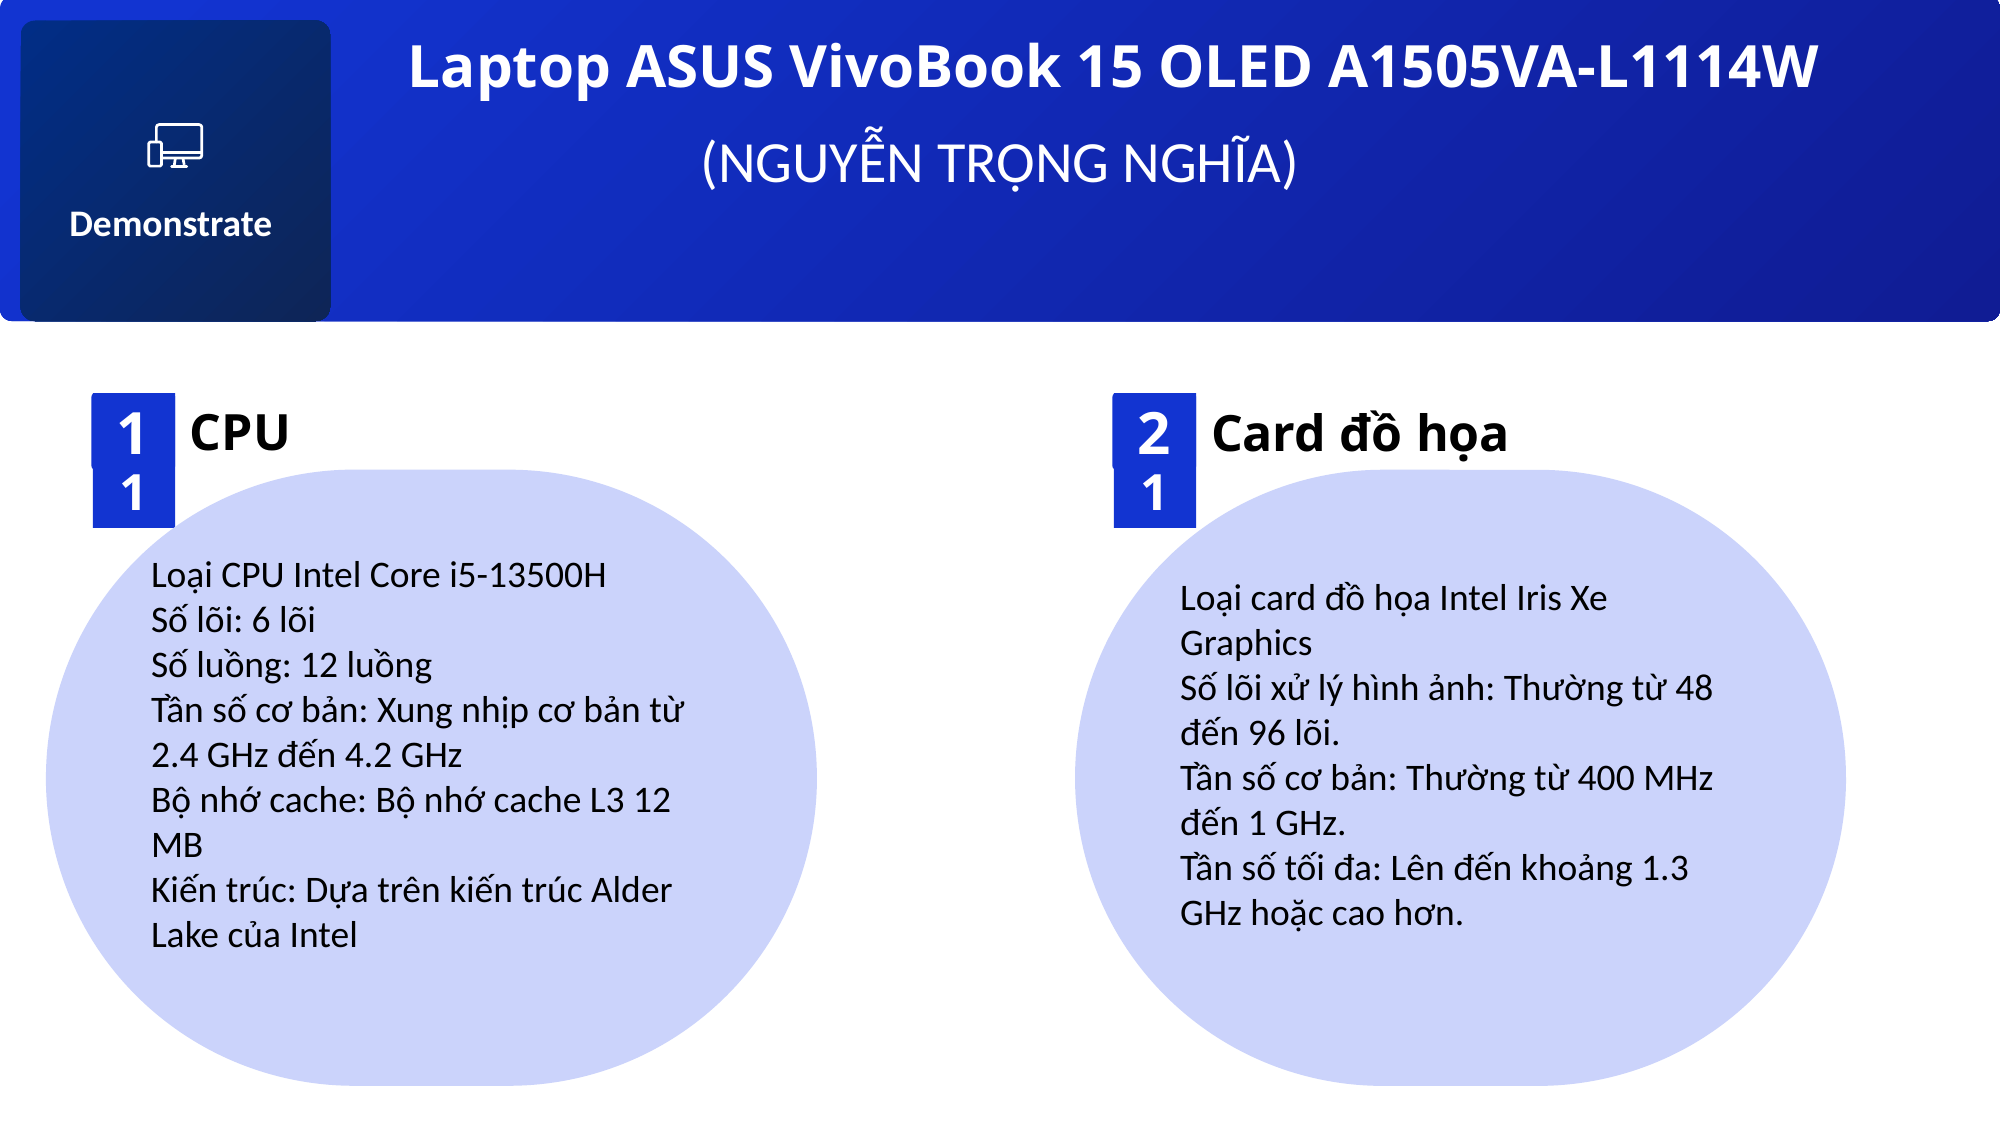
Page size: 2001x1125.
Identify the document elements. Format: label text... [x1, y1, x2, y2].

text_box (NGUYỄN TRỌNG NGHĨA) [0, 0, 2000, 323]
text_box Card đồ họa [1197, 394, 1766, 470]
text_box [1112, 393, 1197, 470]
text_box Loại CPU Intel Core i5-13500H Số lõi: 6 lõi Số luồng: 12 luồng Tần số cơ bản: Xung nhịp cơ bản từ 2.4 GHz đến 4.2 GHz Bộ nhớ cache: Bộ nhớ cache L3 12 MB Kiến trúc: Dựa trên kiến trúc Alder Lake của Intel [44, 468, 819, 1087]
text_box Loại card đồ họa Intel Iris Xe Graphics Số lõi xử lý hình ảnh: Thường từ 48 đến 96 lõi. Tần số cơ bản: Thường từ 400 MHz đến 1 GHz. Tần số tối đa: Lên đến khoảng 1.3 GHz hoặc cao hơn. [1074, 468, 1848, 1087]
text_box CPU [176, 393, 363, 469]
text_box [20, 20, 331, 321]
text_box Laptop ASUS VivoBook 15 OLED A1505VA-L1114W [362, 21, 1865, 107]
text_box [91, 393, 176, 470]
